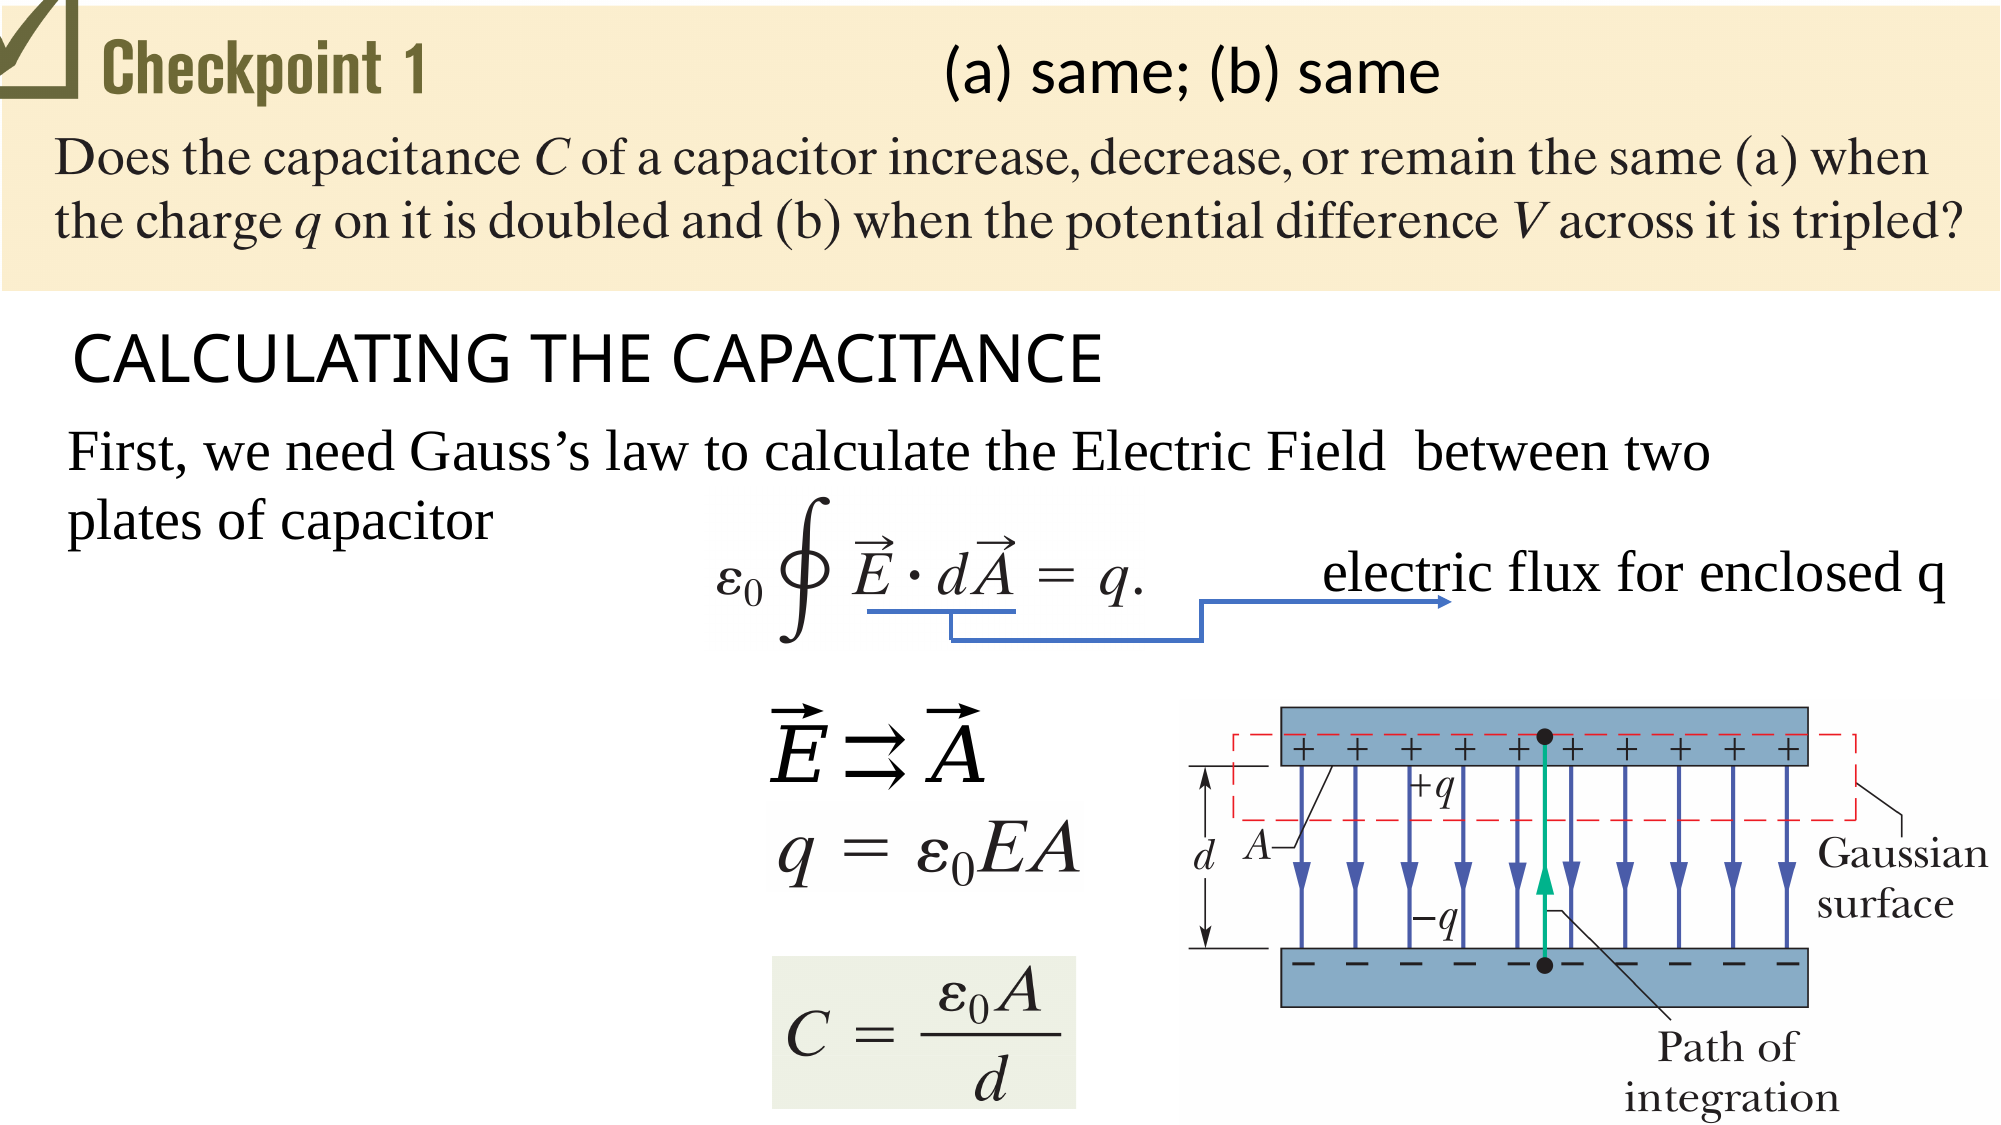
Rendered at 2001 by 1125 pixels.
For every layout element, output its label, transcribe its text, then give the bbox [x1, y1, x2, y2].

picture [772, 956, 1077, 1109]
picture [1179, 699, 2000, 1125]
text_box electric flux for enclosed q [1307, 525, 1963, 611]
text_box CALCULATING THE CAPACITANCE [56, 308, 1120, 404]
picture [704, 486, 1145, 651]
picture [0, 0, 2000, 291]
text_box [866, 601, 1452, 641]
picture [766, 801, 1084, 892]
